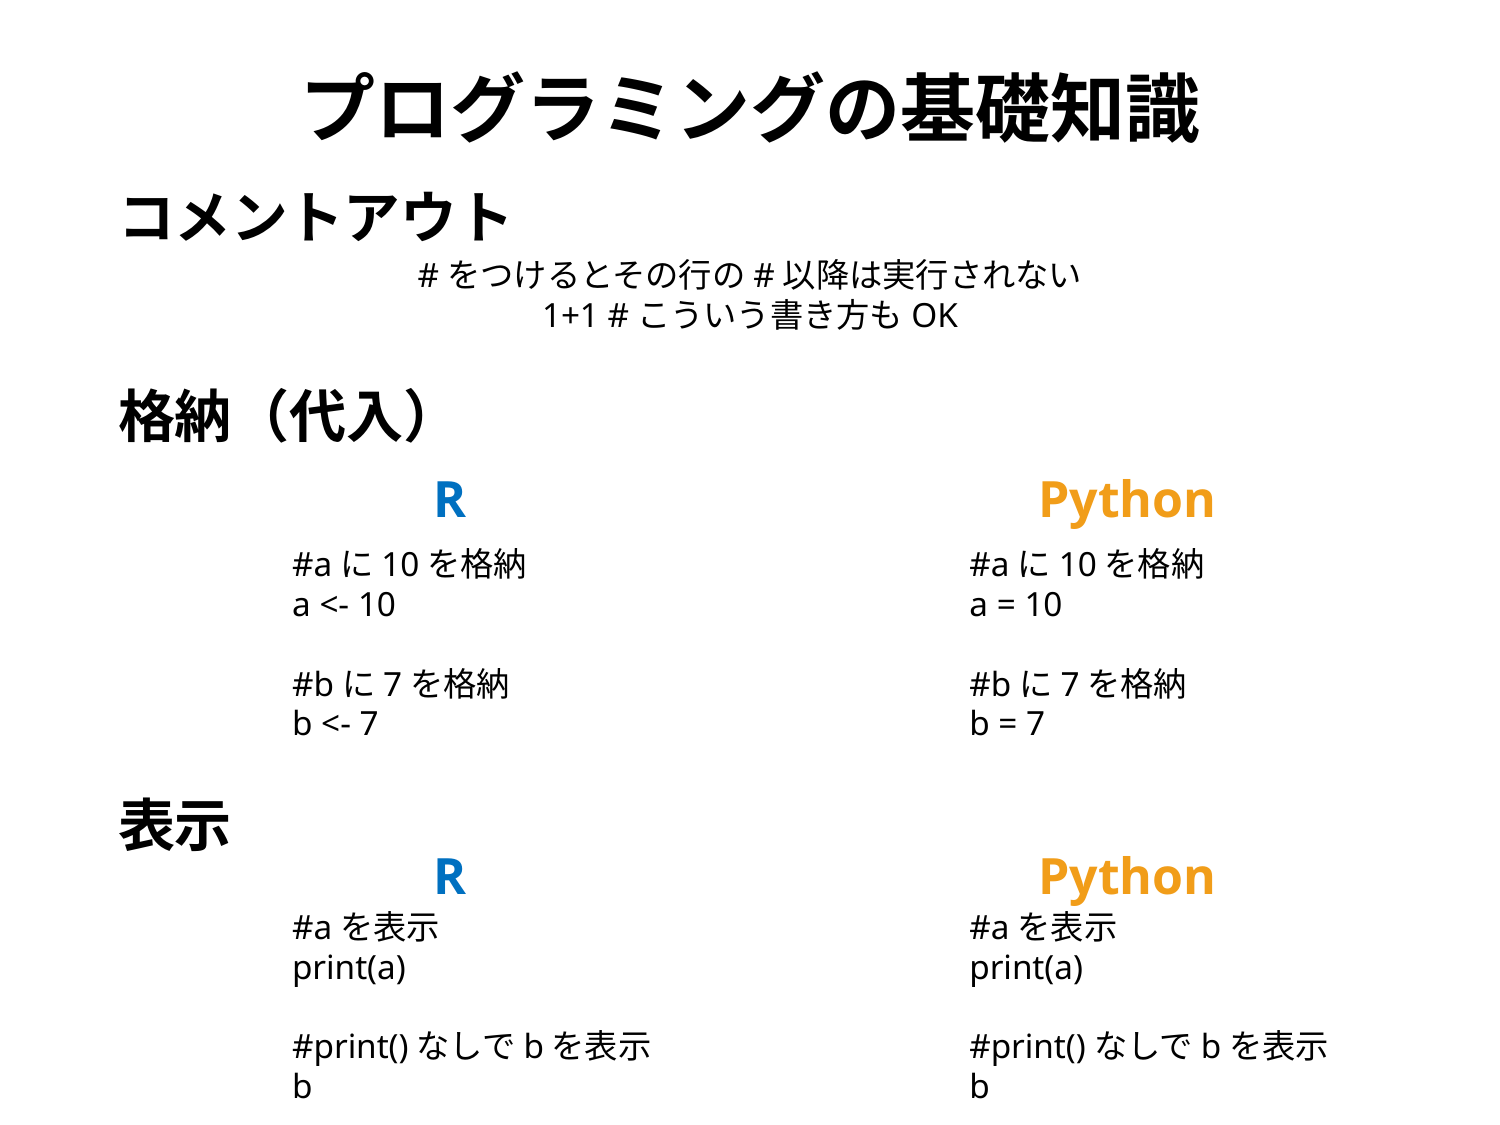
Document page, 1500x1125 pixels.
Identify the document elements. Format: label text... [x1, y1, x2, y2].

text_box 表示 [103, 790, 1397, 867]
text_box #aに10を格納 a = 10 #bに7を格納 b = 7 [954, 535, 1301, 750]
text_box Python [1023, 837, 1232, 898]
list コメントアウト [103, 182, 1397, 259]
text_box R [418, 837, 482, 898]
text_box Python [1023, 459, 1232, 535]
text_box #aに10を格納 a <- 10 #bに7を格納 b <- 7 [277, 535, 623, 750]
text_box 格納（代入） [103, 380, 1397, 458]
title プログラミングの基礎知識 [103, 3, 1397, 182]
text_box #aを表示 print(a) #print()なしでbを表示 b [954, 898, 1378, 1113]
text_box #をつけるとその行の#以降は実行されない 1+1 #こういう書き方もOK [337, 246, 1162, 342]
text_box #aを表示 print(a) #print()なしでbを表示 b [277, 898, 678, 1113]
text_box R [418, 459, 482, 535]
